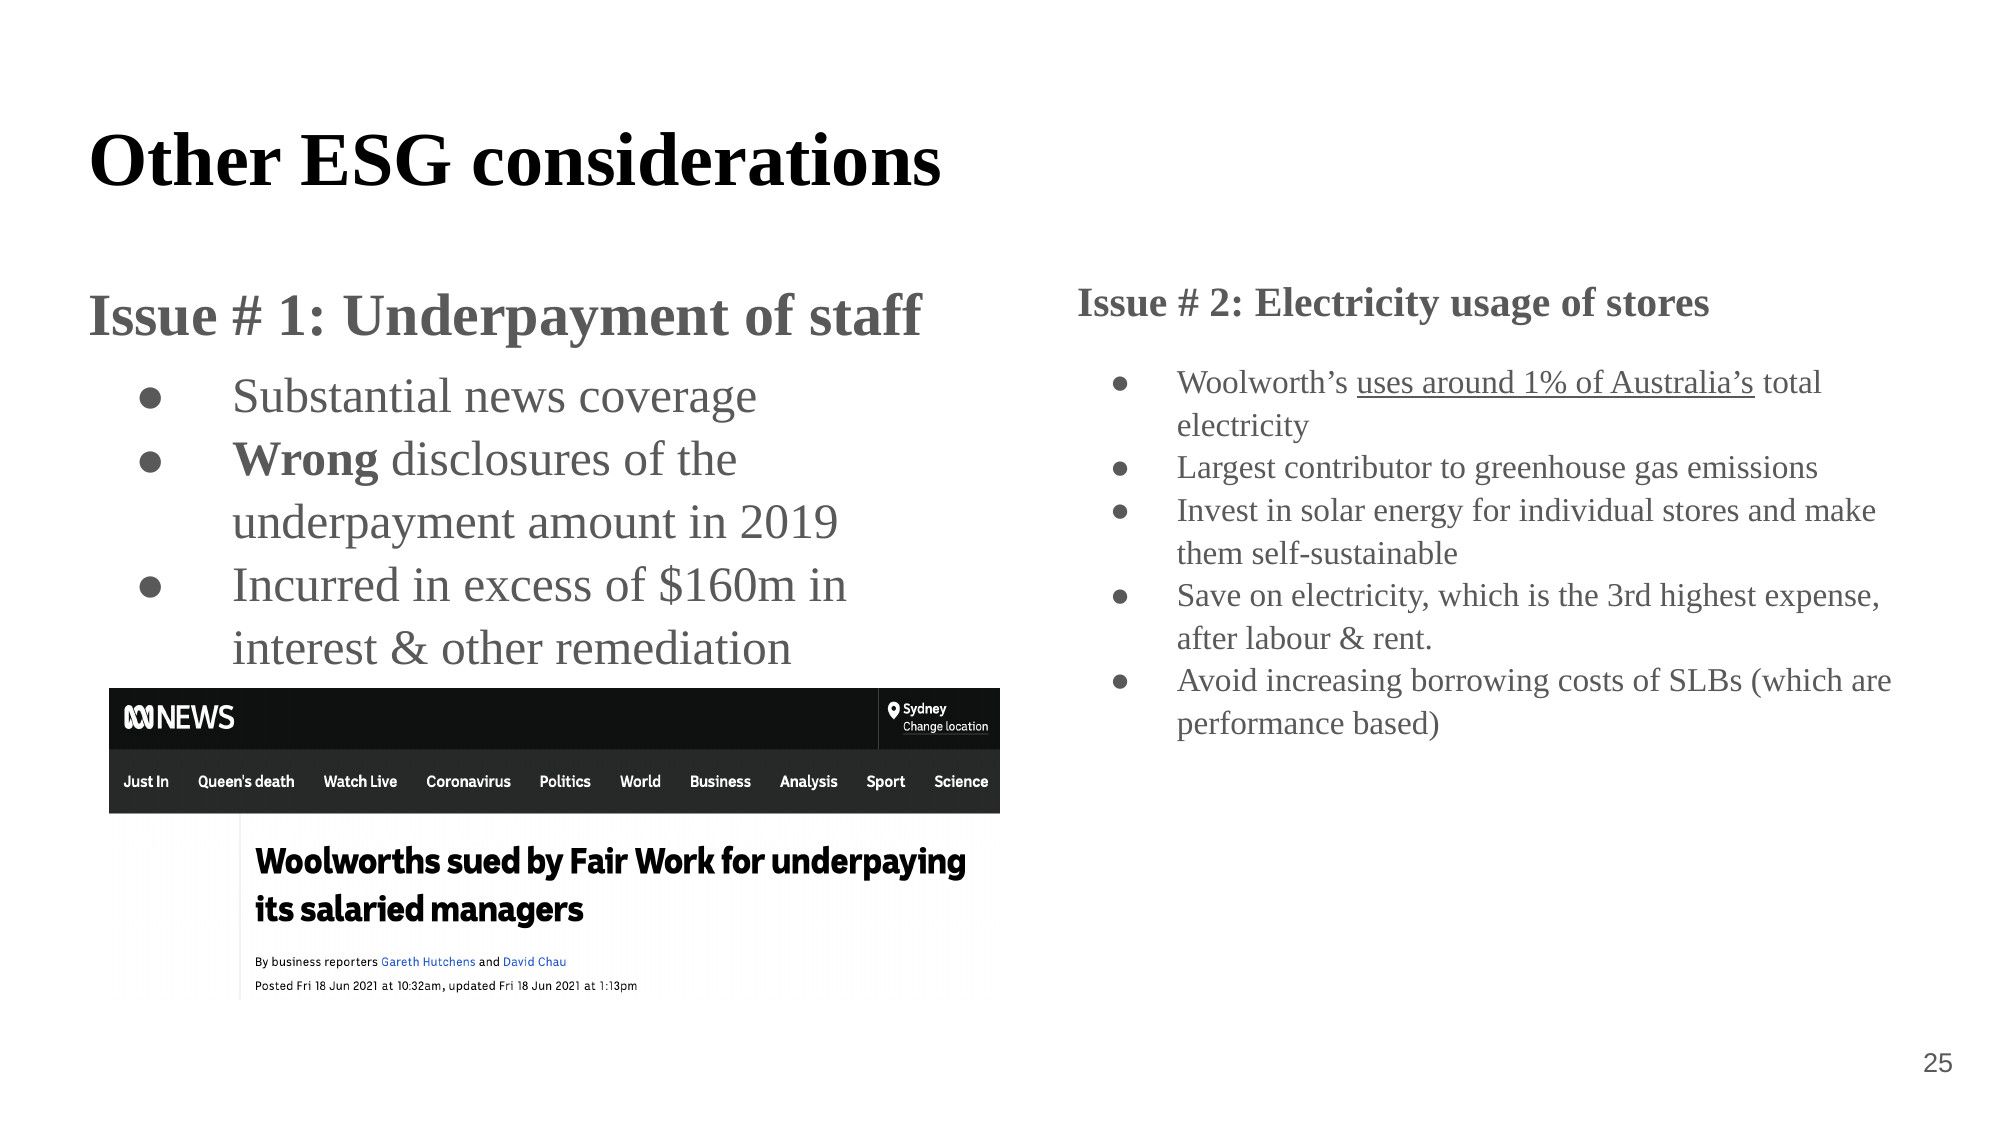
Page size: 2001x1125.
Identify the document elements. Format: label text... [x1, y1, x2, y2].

list Issue # 2: Electricity usage of stores Woolworth’s uses around 1% of Australia’s total electricity Largest contributor to greenhouse gas emissions Invest in solar energy for individual stores and make them self-sustainable Save on electricity, which is the 3rd highest expense, after labour & rent. Avoid increasing borrowing costs of SLBs (which are performance based) [1056, 252, 1932, 1000]
list Issue # 1: Underpayment of staff Substantial news coverage Wrong disclosures of the underpayment amount in 2019 Incurred in excess of $160m in interest & other remediation charges → represents a meaningful financial impact Avoidable with extra management training [68, 252, 943, 1000]
title Other ESG considerations [68, 97, 1932, 223]
picture [109, 688, 1001, 1000]
slide_number ‹#› [1853, 1019, 1974, 1106]
